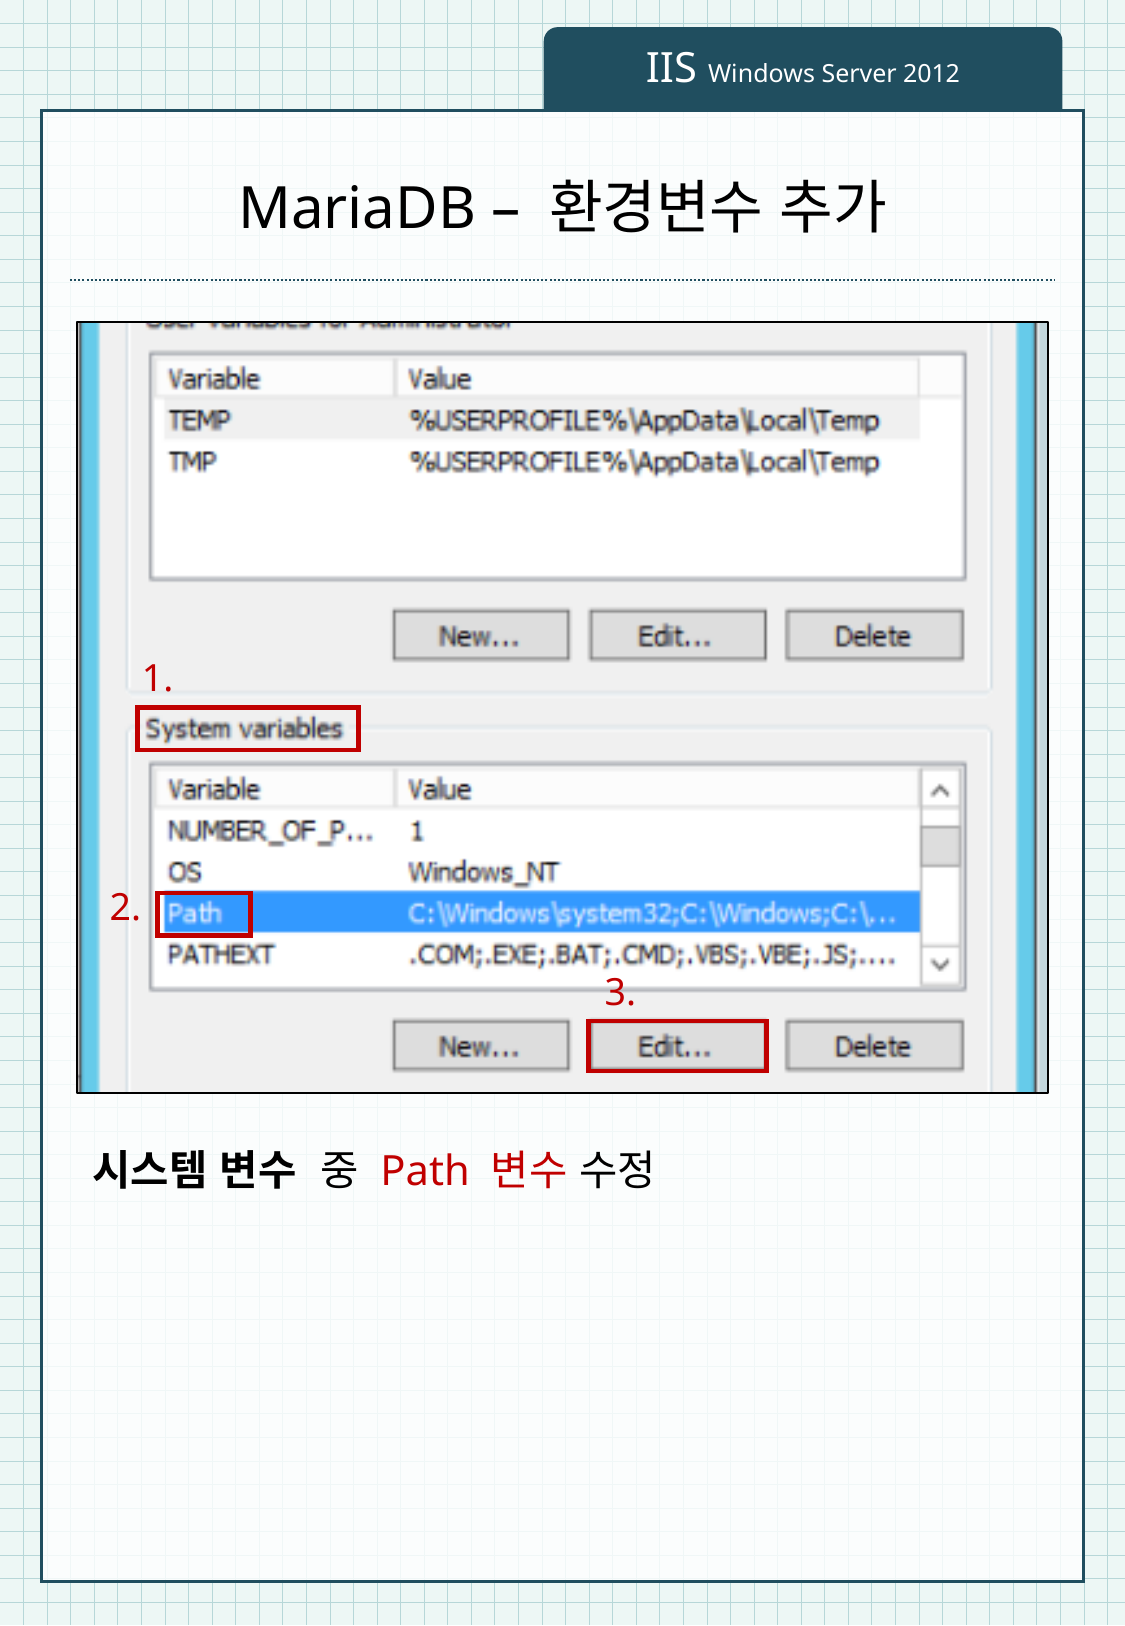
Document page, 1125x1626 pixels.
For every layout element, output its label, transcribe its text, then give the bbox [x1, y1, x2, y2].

picture [77, 322, 1048, 1092]
text_box IIS Windows Server 2012 [560, 35, 1046, 103]
title MariaDB – 환경변수 추가 [77, 152, 1048, 267]
list 시스템 변수 중 Path 변수 수정 [77, 1142, 1048, 1515]
text_box [542, 26, 1064, 112]
text_box [41, 109, 1084, 1582]
